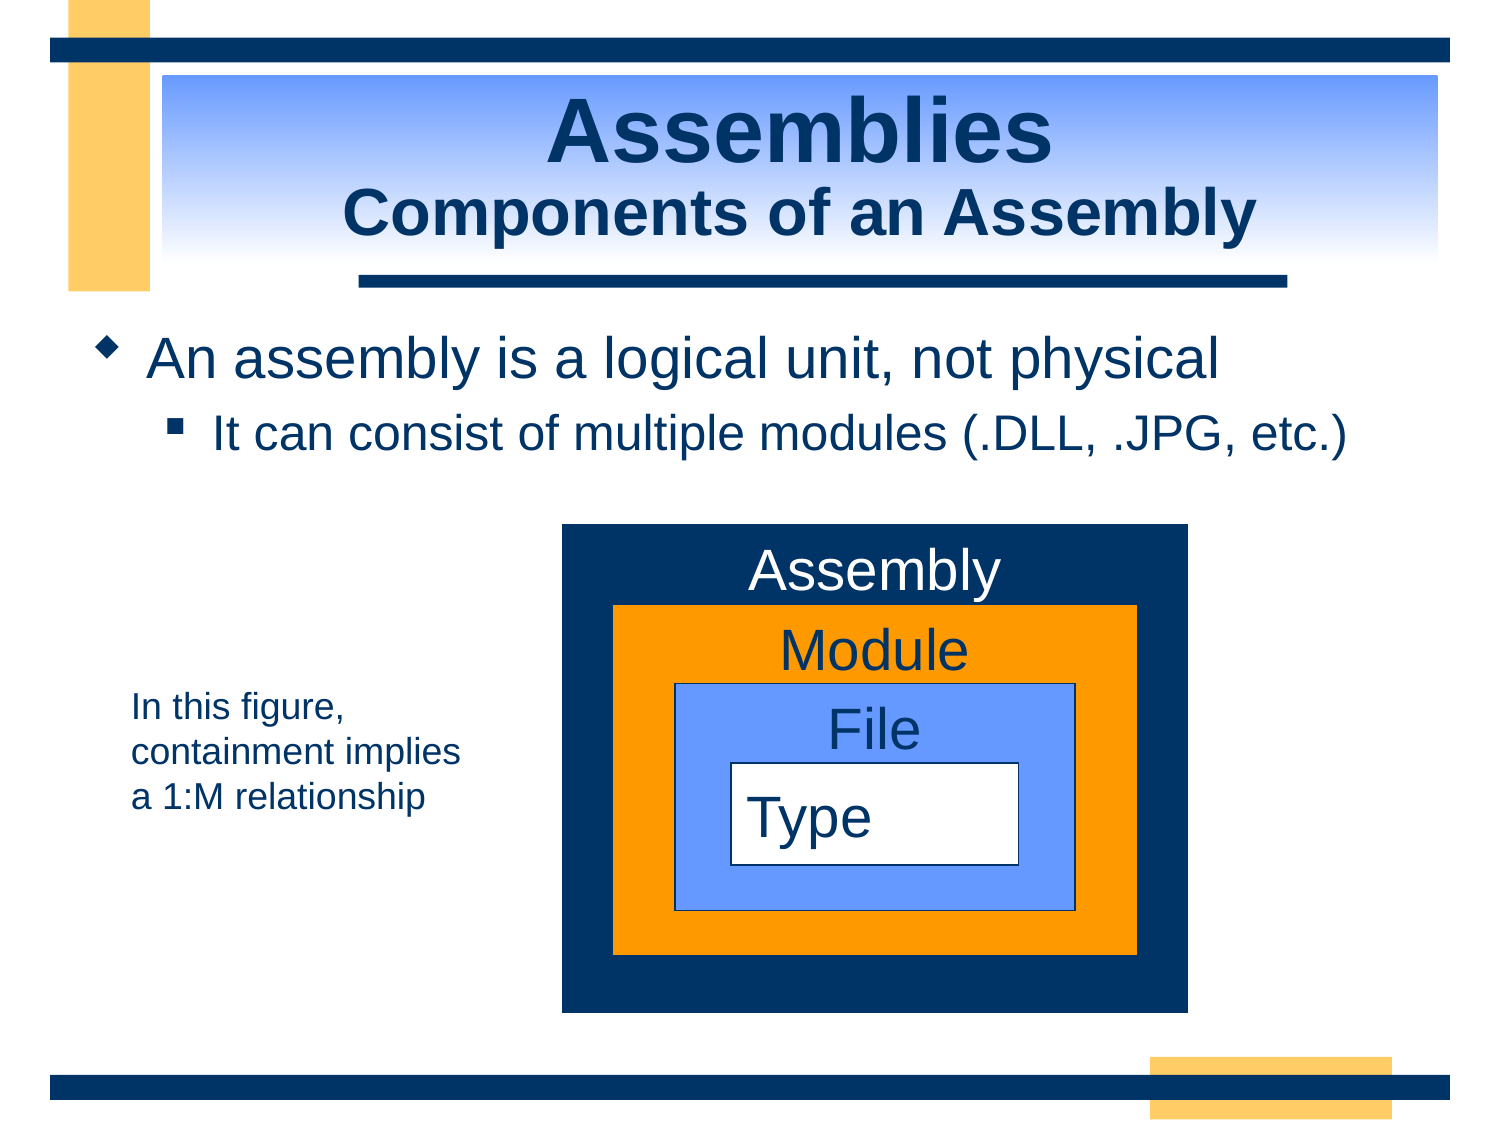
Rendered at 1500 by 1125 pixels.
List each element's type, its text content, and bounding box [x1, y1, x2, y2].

title Assemblies Components of an Assembly [162, 74, 1438, 263]
text_box In this figure, containment implies a 1:M relationship [116, 674, 487, 825]
list An assembly is a logical unit, not physical It can consist of multiple modules (.DLL, .JPG, etc.) [74, 312, 1426, 1051]
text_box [562, 524, 1188, 1013]
